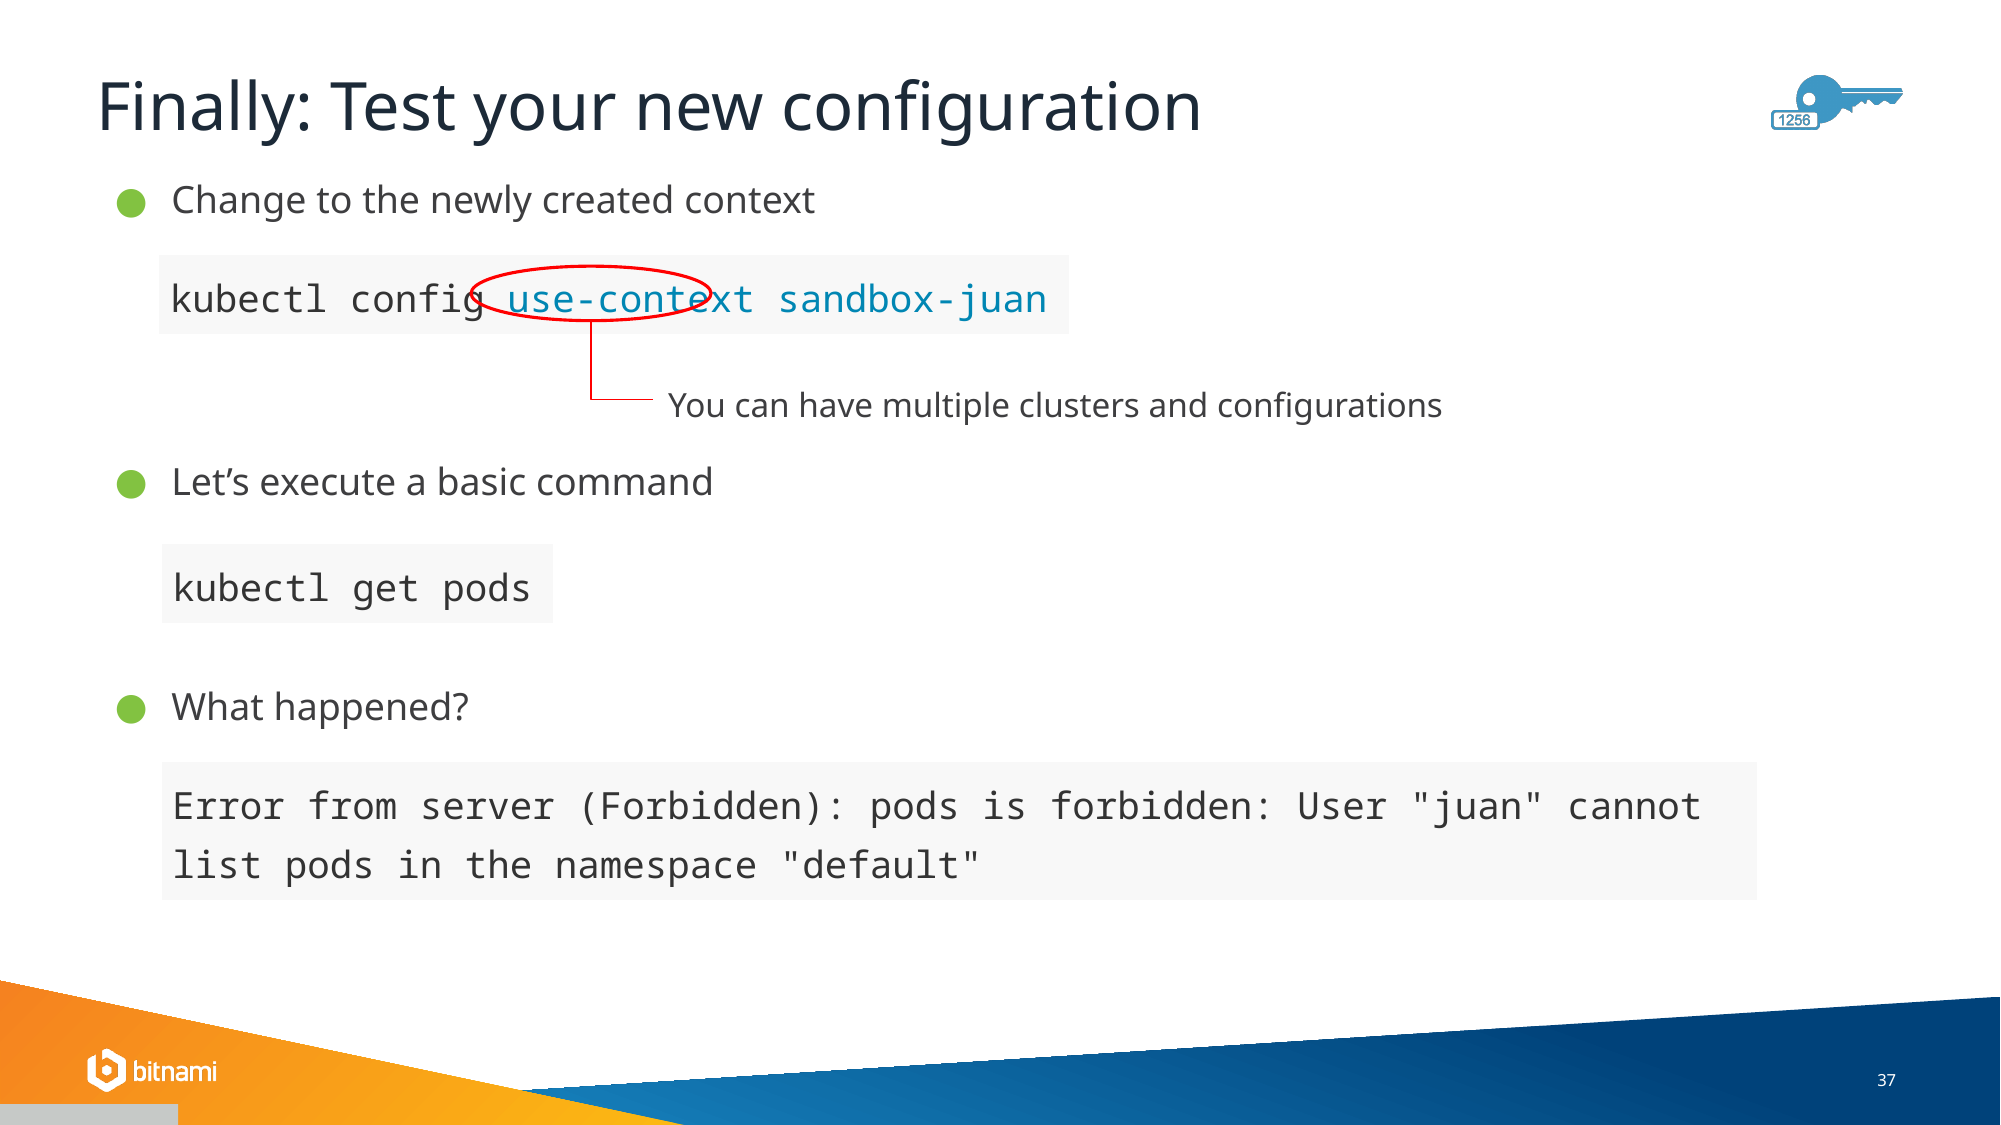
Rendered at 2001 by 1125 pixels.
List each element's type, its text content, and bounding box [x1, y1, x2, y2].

text_box Change to the newly created context [81, 161, 1070, 247]
table_header kubectl config use-context sandbox-juan [159, 255, 1069, 334]
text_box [582, 328, 662, 392]
table_header Error from server (Forbidden): pods is forbidden: User "juan" cannot list pods in the namespace "default" [162, 762, 1757, 900]
slide_number ‹#› [1857, 1051, 1912, 1112]
table_header kubectl get pods [162, 544, 553, 623]
text_box Let’s execute a basic command [81, 442, 832, 519]
picture [1771, 74, 1903, 130]
text_box [471, 266, 712, 321]
text_box [0, 1104, 179, 1125]
title Finally: Test your new configuration [81, 52, 1649, 153]
text_box You can have multiple clusters and configurations [653, 369, 1539, 430]
picture [81, 1044, 222, 1096]
text_box What happened? [81, 667, 832, 744]
